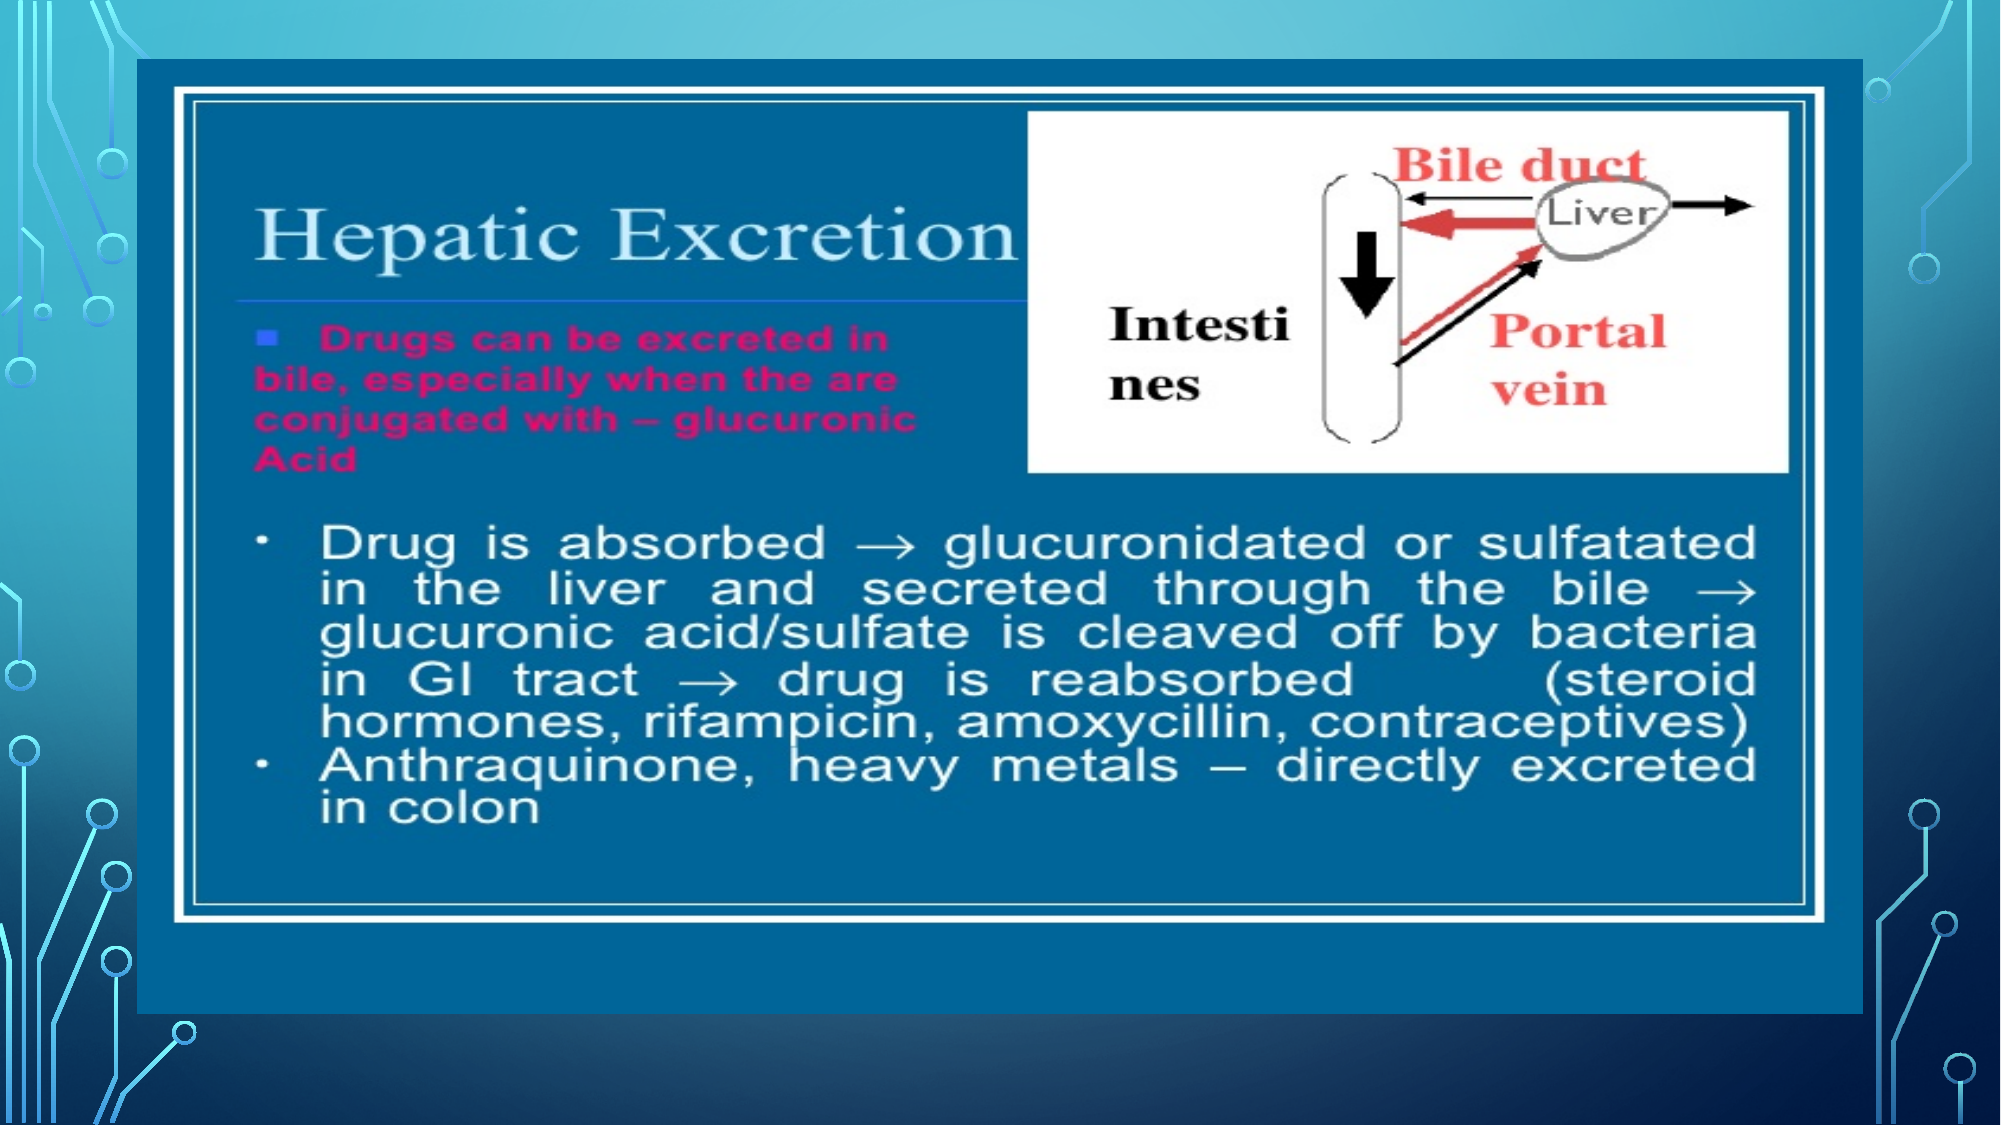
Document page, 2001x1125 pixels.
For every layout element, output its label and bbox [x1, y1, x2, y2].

picture [173, 86, 1833, 926]
